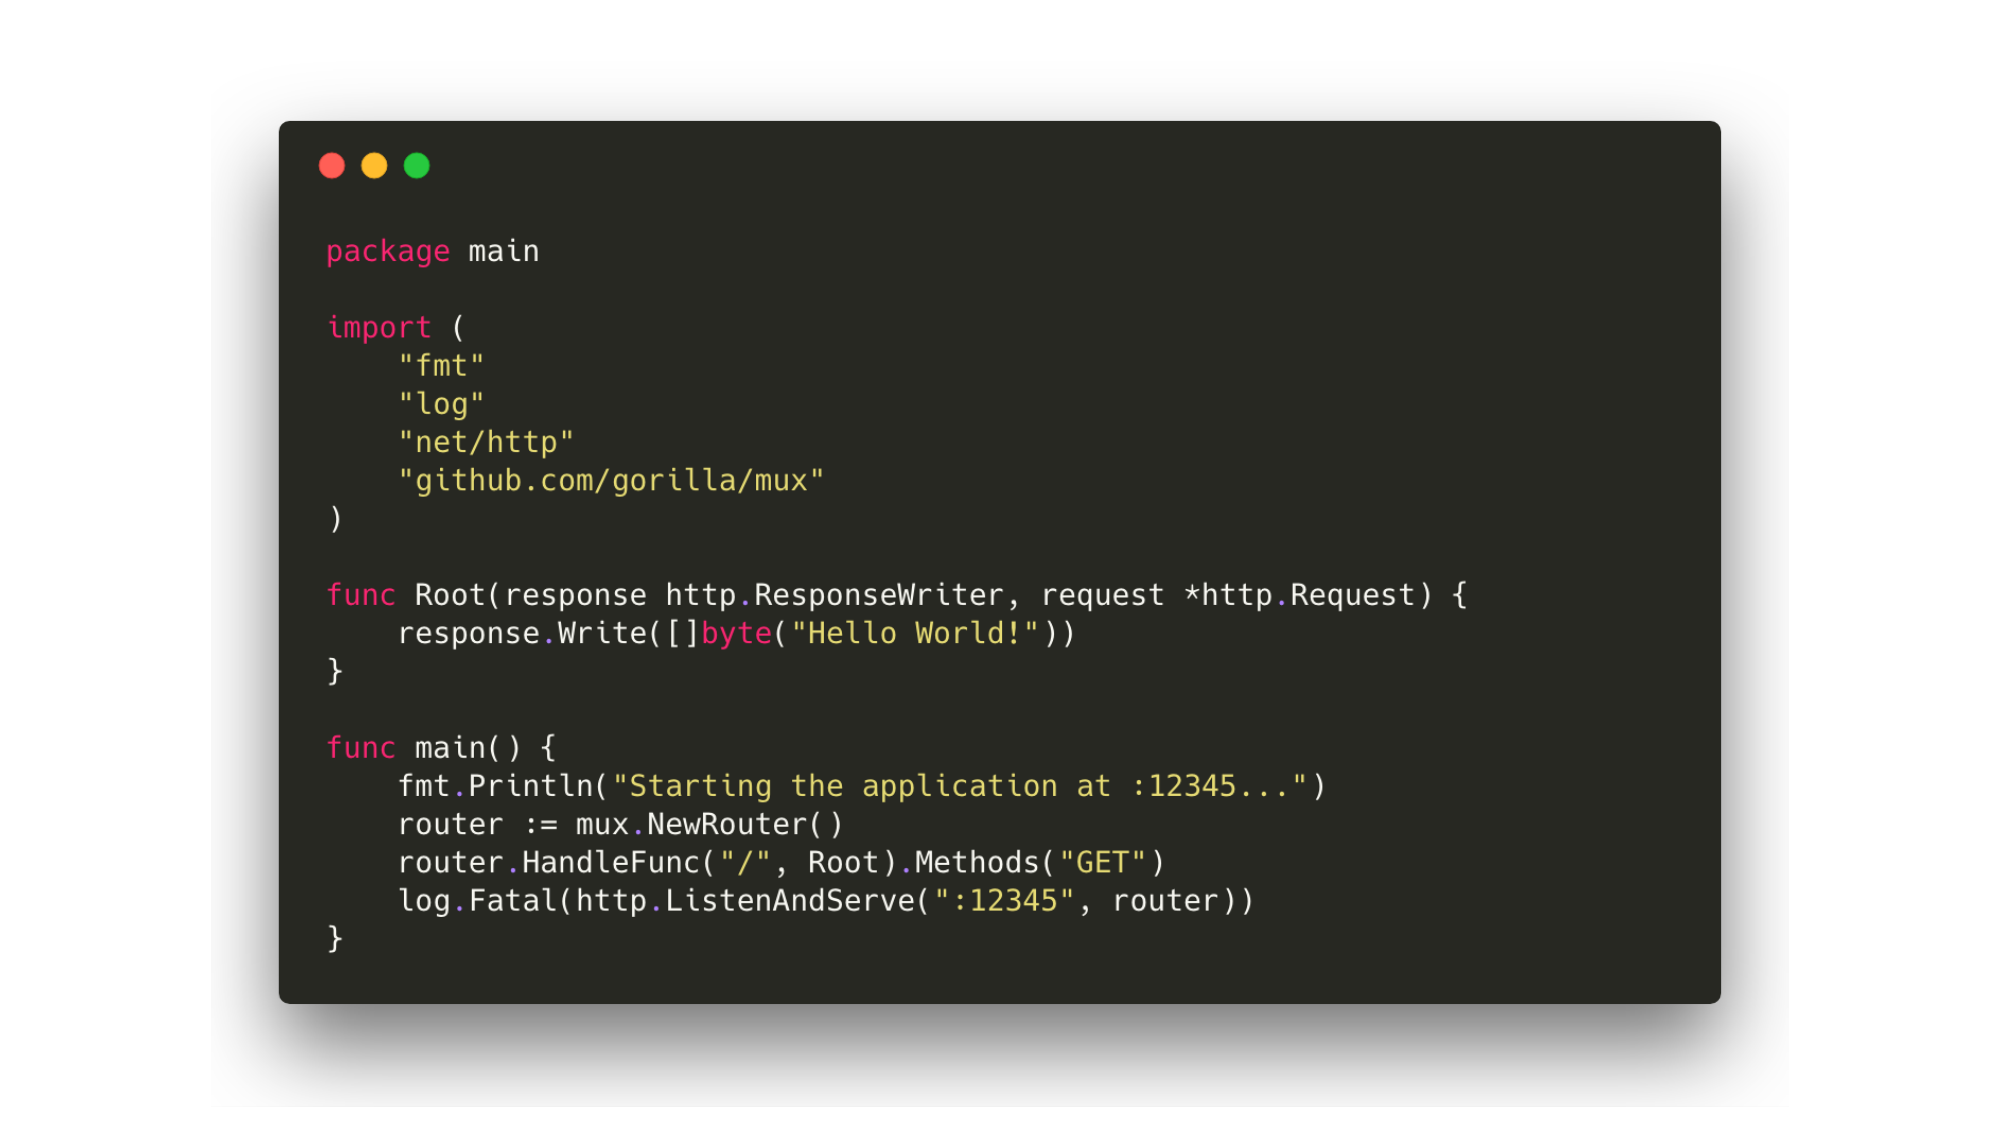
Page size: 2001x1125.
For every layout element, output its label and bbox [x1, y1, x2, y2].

picture [211, 18, 1789, 1107]
